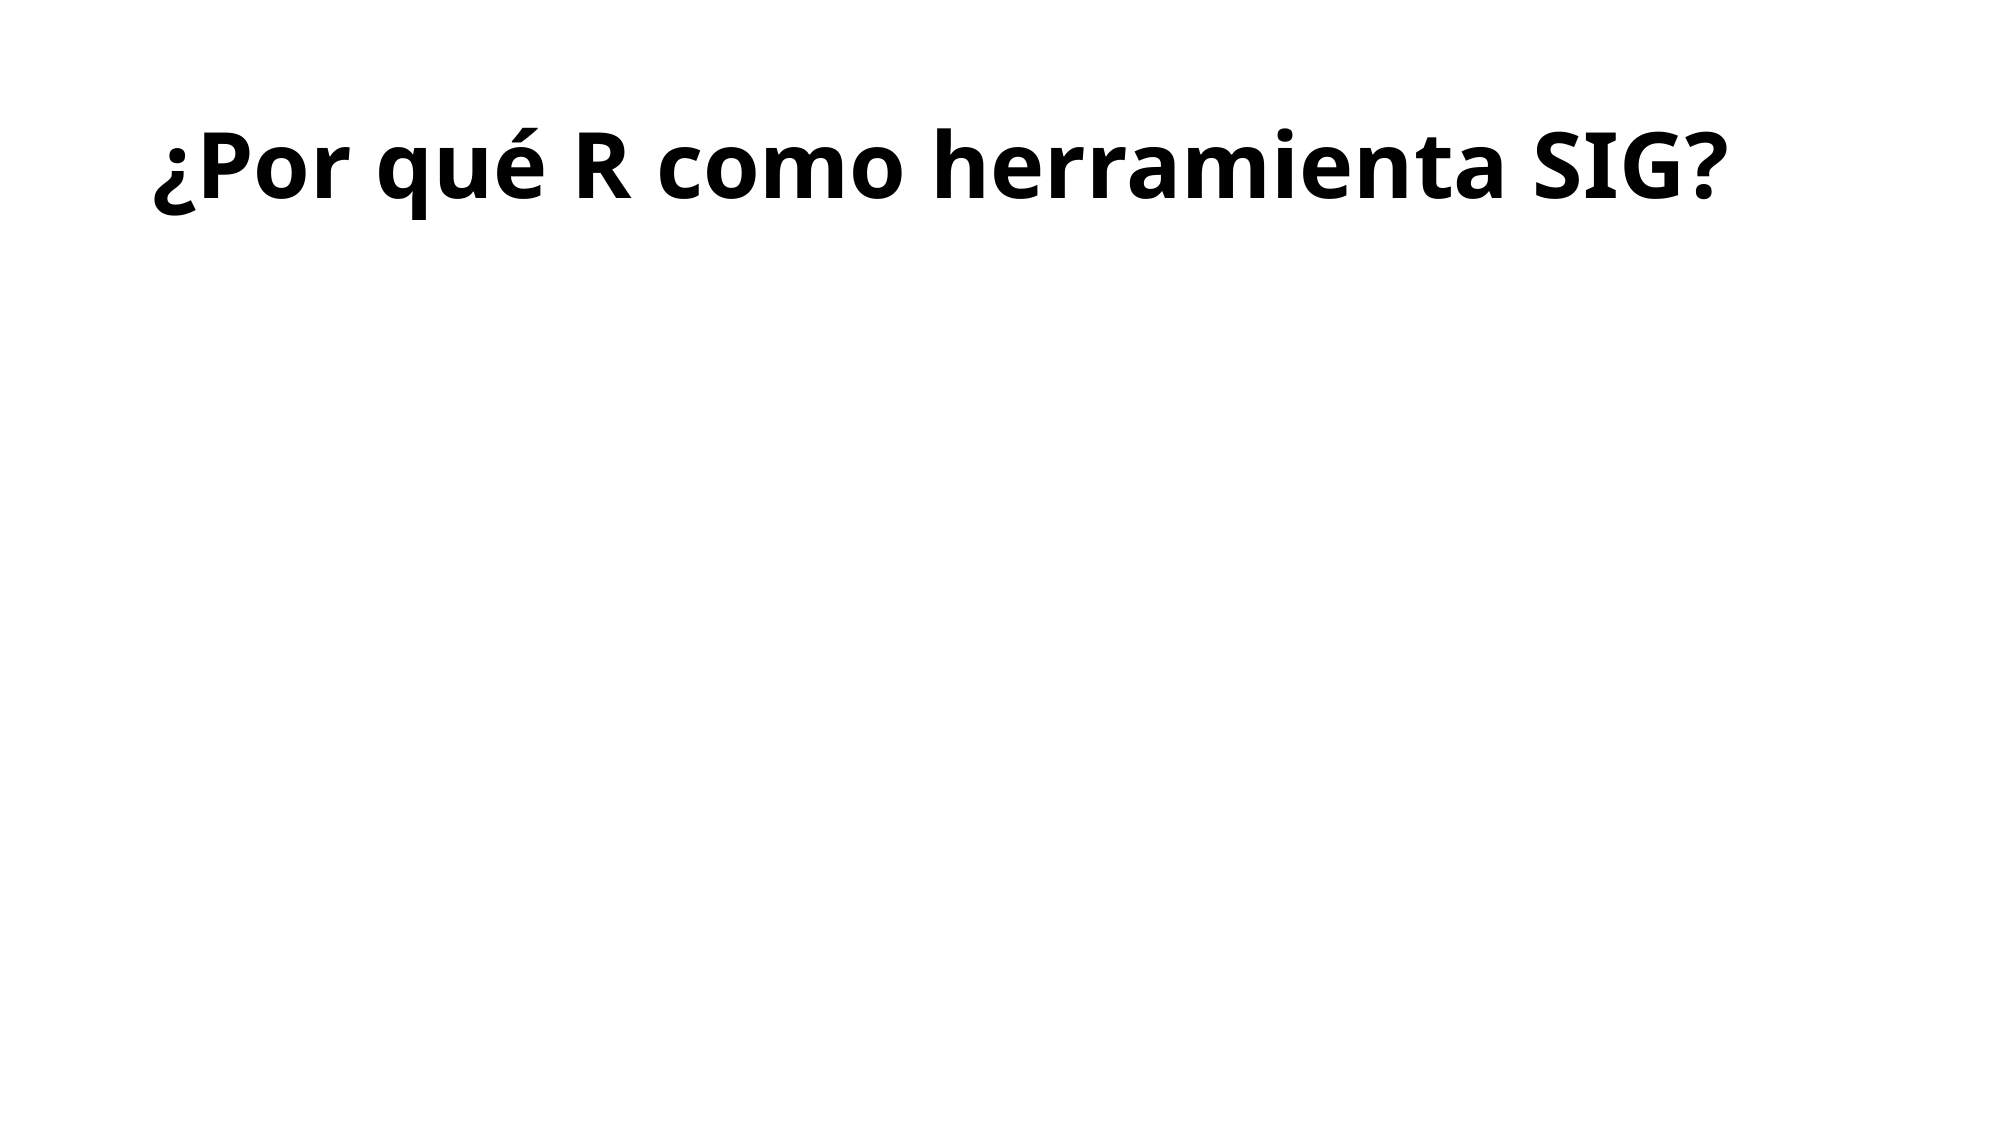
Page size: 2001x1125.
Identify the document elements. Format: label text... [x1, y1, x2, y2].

title ¿Por qué R como herramienta SIG? [137, 59, 1863, 278]
